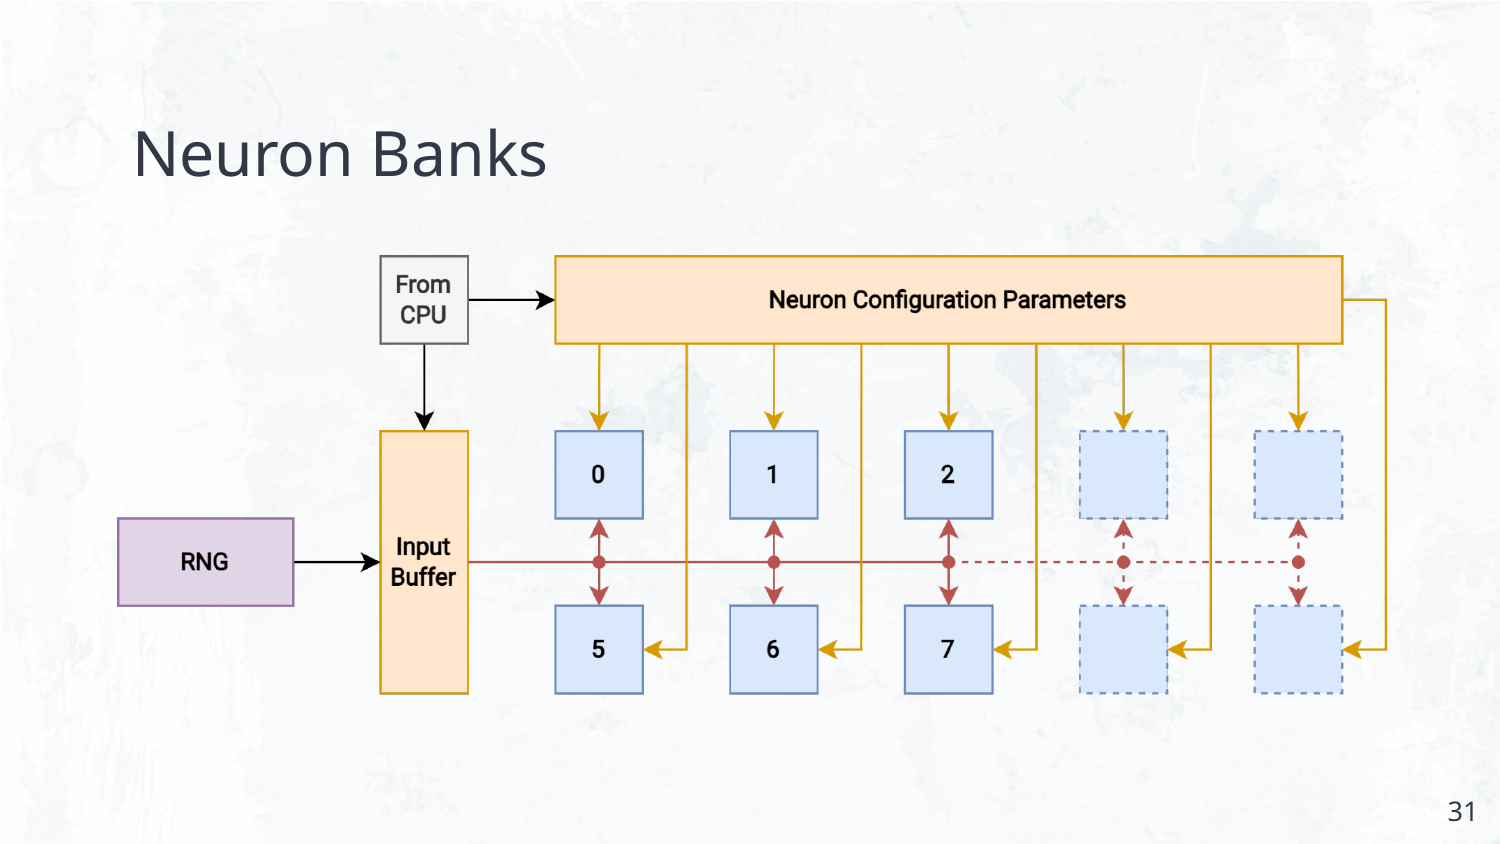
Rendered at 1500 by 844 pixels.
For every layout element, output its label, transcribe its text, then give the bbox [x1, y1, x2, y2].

picture [2, 2, 1500, 844]
title Neuron Banks [117, 87, 1426, 204]
slide_number 31 [1403, 779, 1494, 844]
